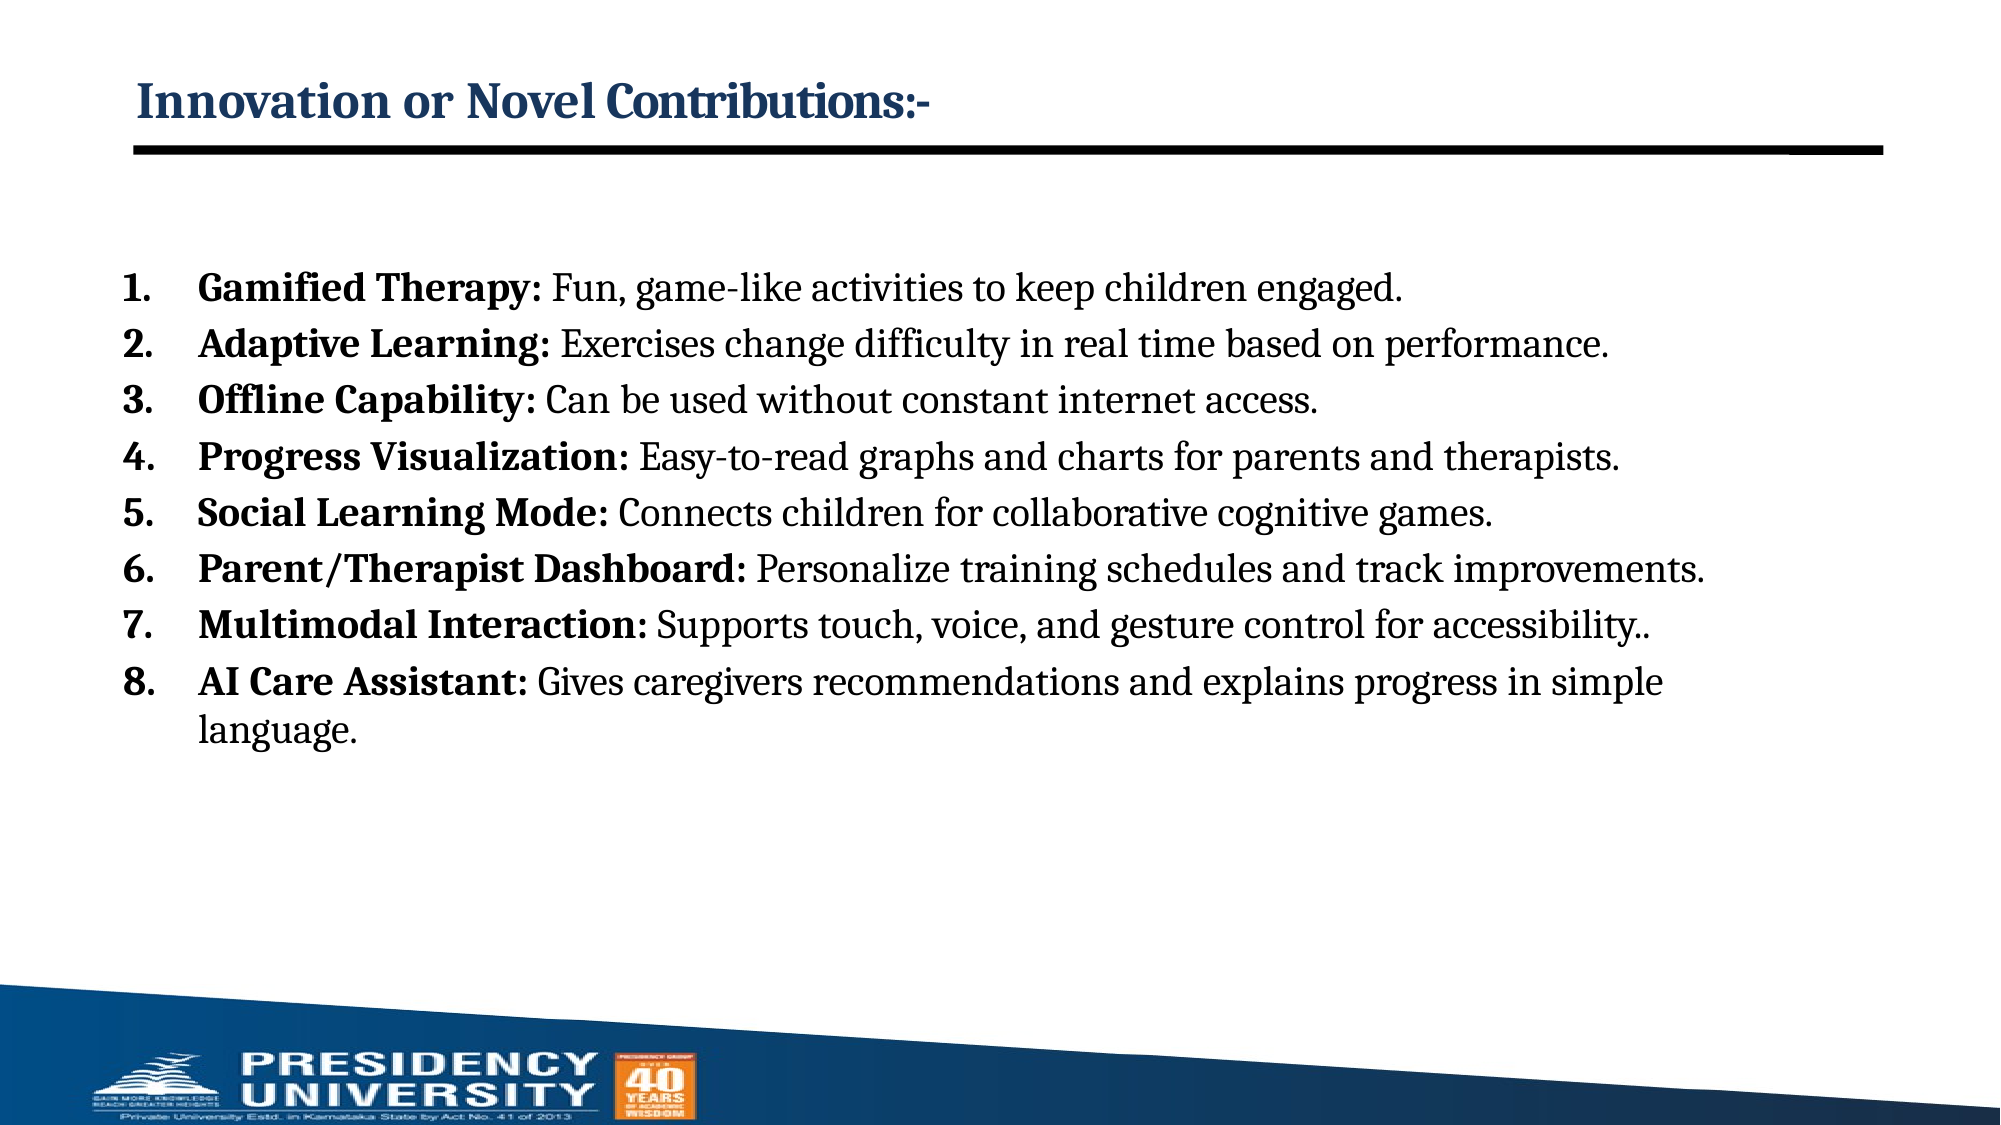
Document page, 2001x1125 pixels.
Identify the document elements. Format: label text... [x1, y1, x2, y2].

text_box Gamified Therapy: Fun, game-like activities to keep children engaged. Adaptive Learning: Exercises change difficulty in real time based on performance. Offline Capability: Can be used without constant internet access. Progress Visualization: Easy-to-read graphs and charts for parents and therapists. Social Learning Mode: Connects children for collaborative cognitive games. Parent/Therapist Dashboard: Personalize training schedules and track improvements. Multimodal Interaction: Supports touch, voice, and gesture control for accessibility.. AI Care Assistant: Gives caregivers recommendations and explains progress in simple language. [121, 259, 1770, 752]
title Innovation or Novel Contributions:- [134, 65, 1866, 138]
picture [0, 984, 2000, 1125]
